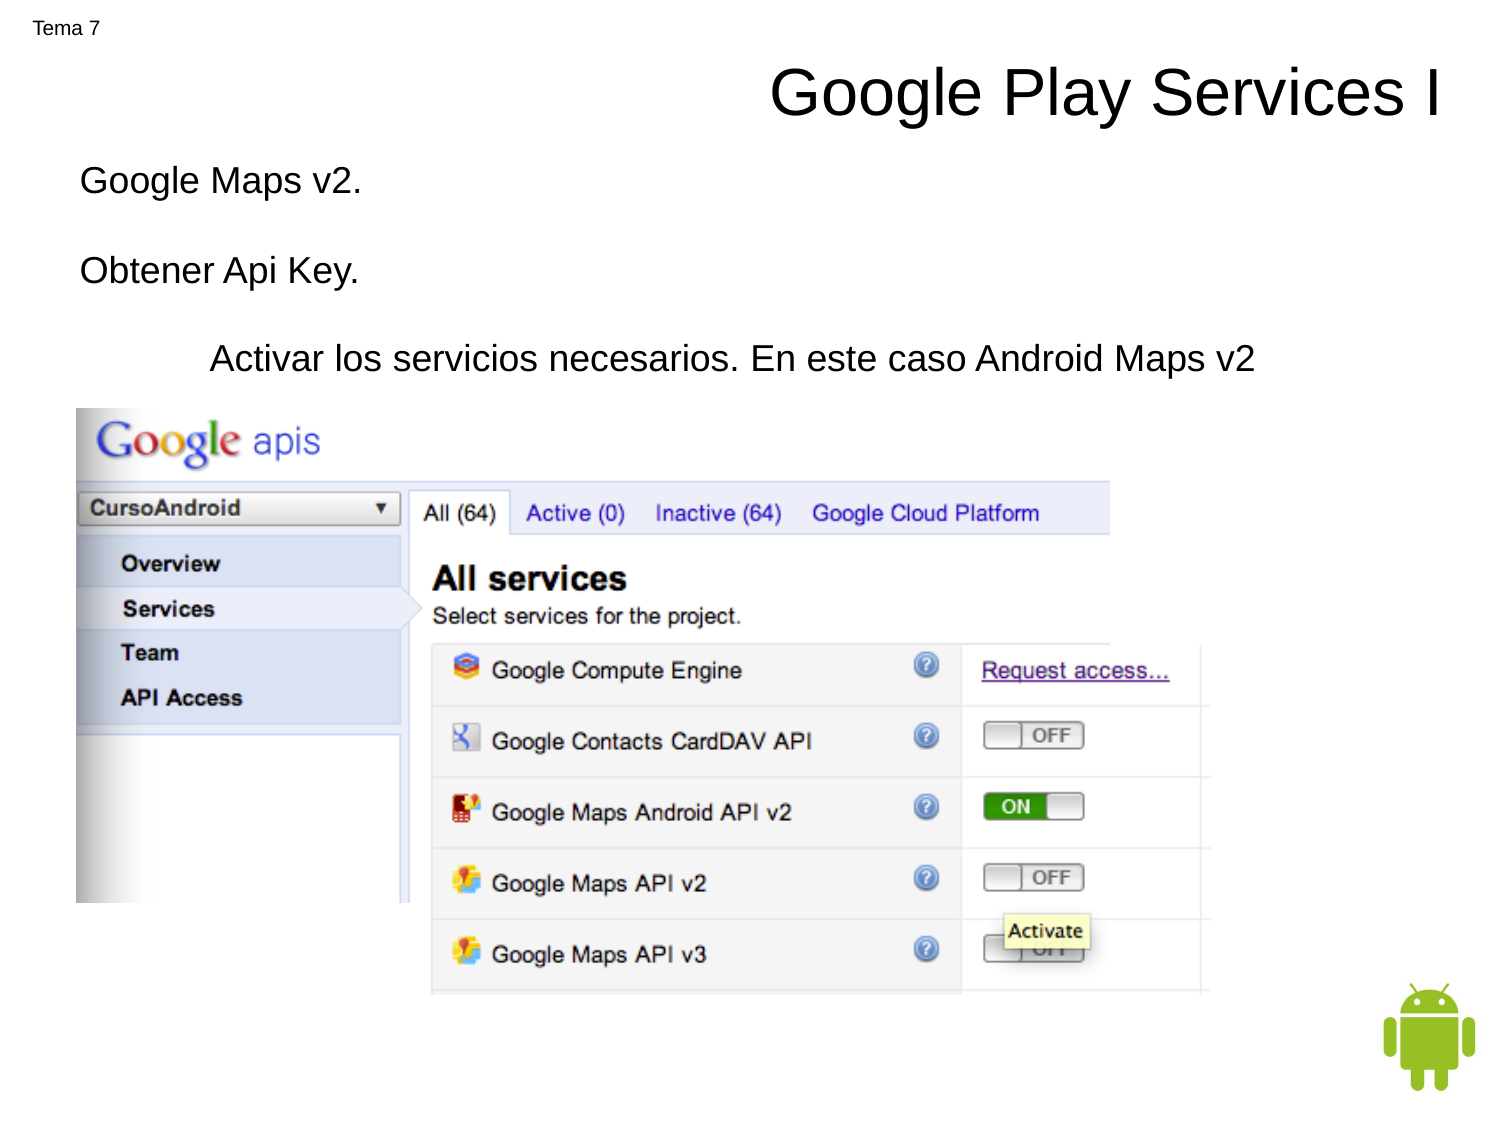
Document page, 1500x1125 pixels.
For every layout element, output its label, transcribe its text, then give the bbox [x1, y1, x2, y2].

picture [1375, 975, 1483, 1097]
text_box Google Maps v2. Obtener Api Key. [64, 148, 585, 299]
text_box Activar los servicios necesarios. En este caso Android Maps v2 [194, 326, 1471, 386]
text_box Tema 7 [17, 7, 195, 48]
title Google Play Services I [631, 66, 1459, 111]
picture [76, 408, 1211, 995]
